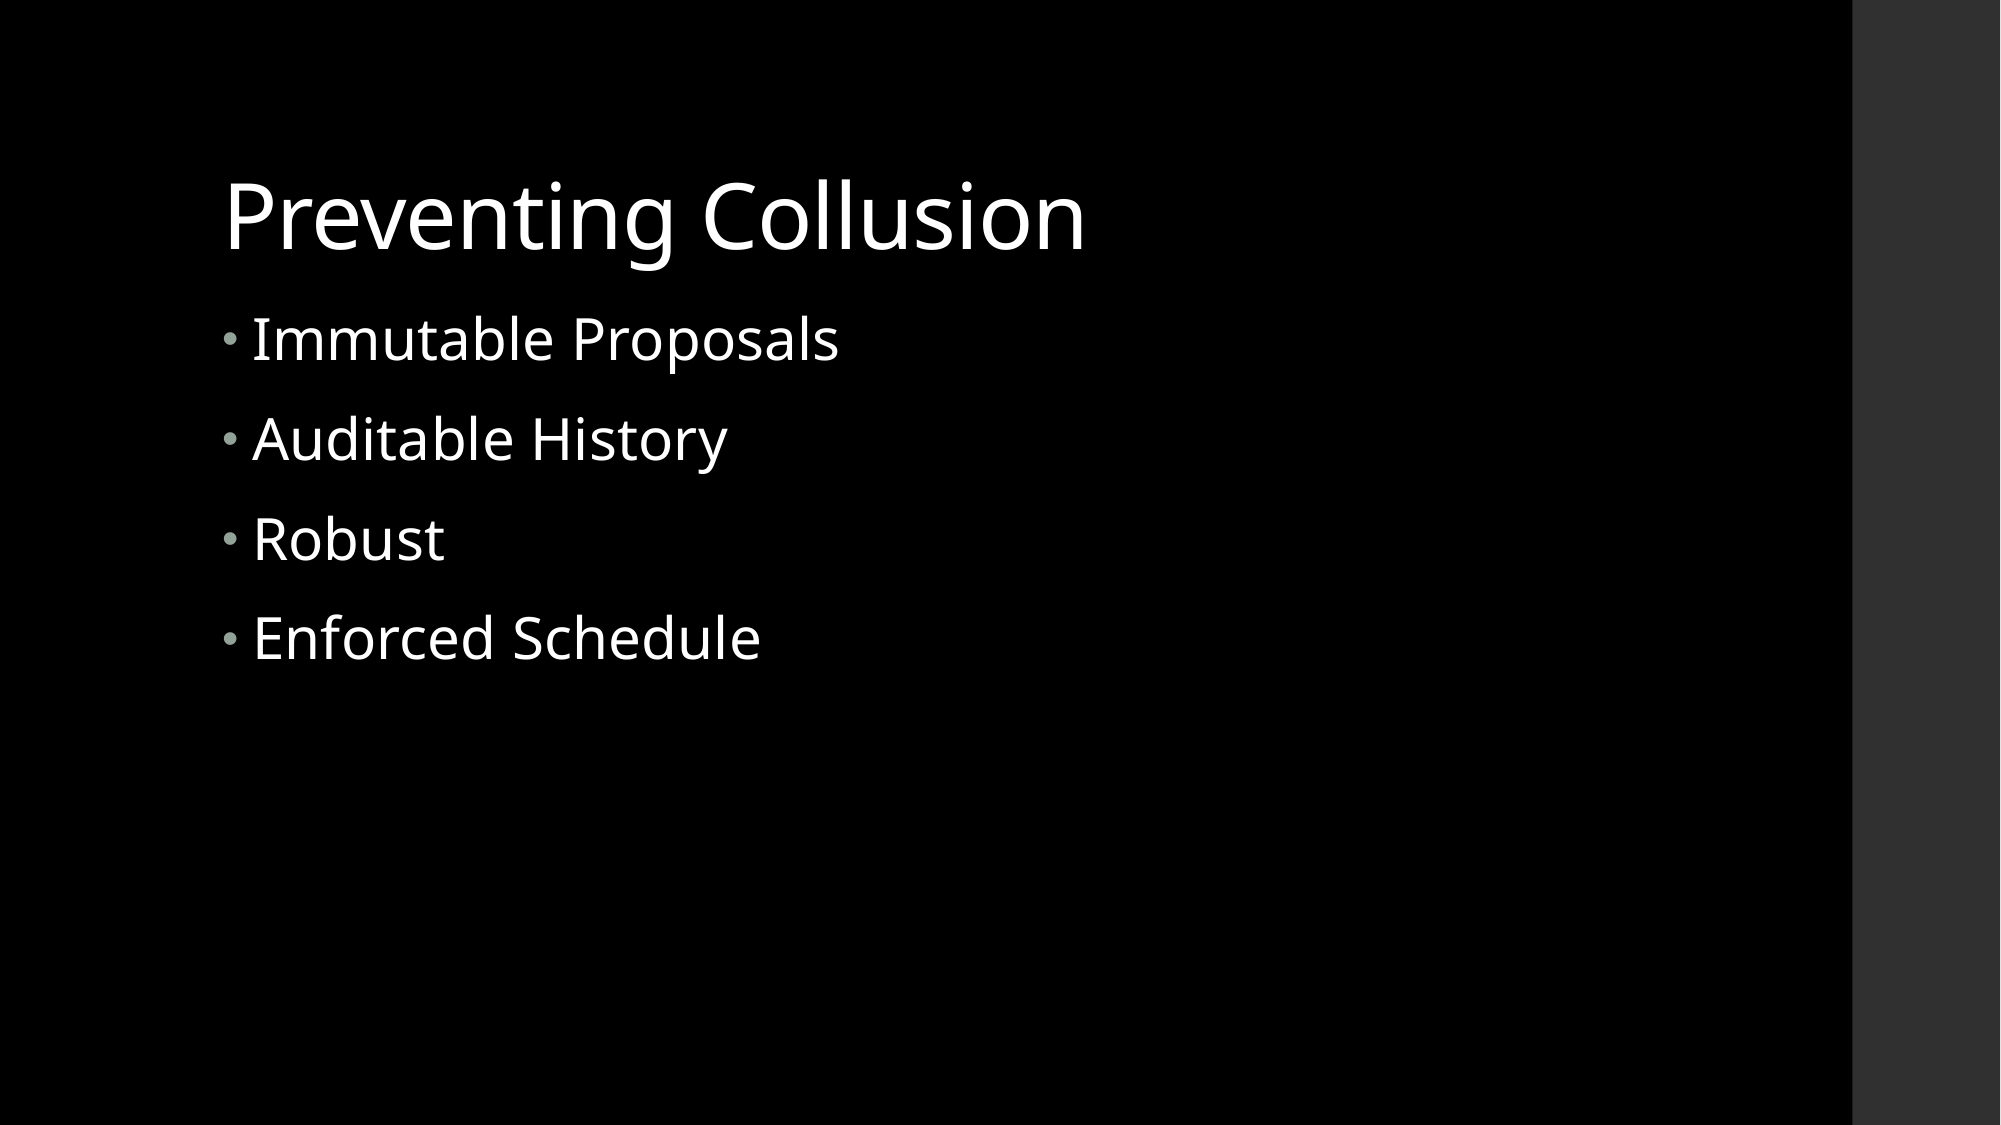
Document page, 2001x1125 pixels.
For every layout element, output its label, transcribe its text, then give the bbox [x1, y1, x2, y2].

title Preventing Collusion [206, 60, 1797, 278]
list Immutable Proposals Auditable History Robust Enforced Schedule [206, 299, 1617, 1014]
